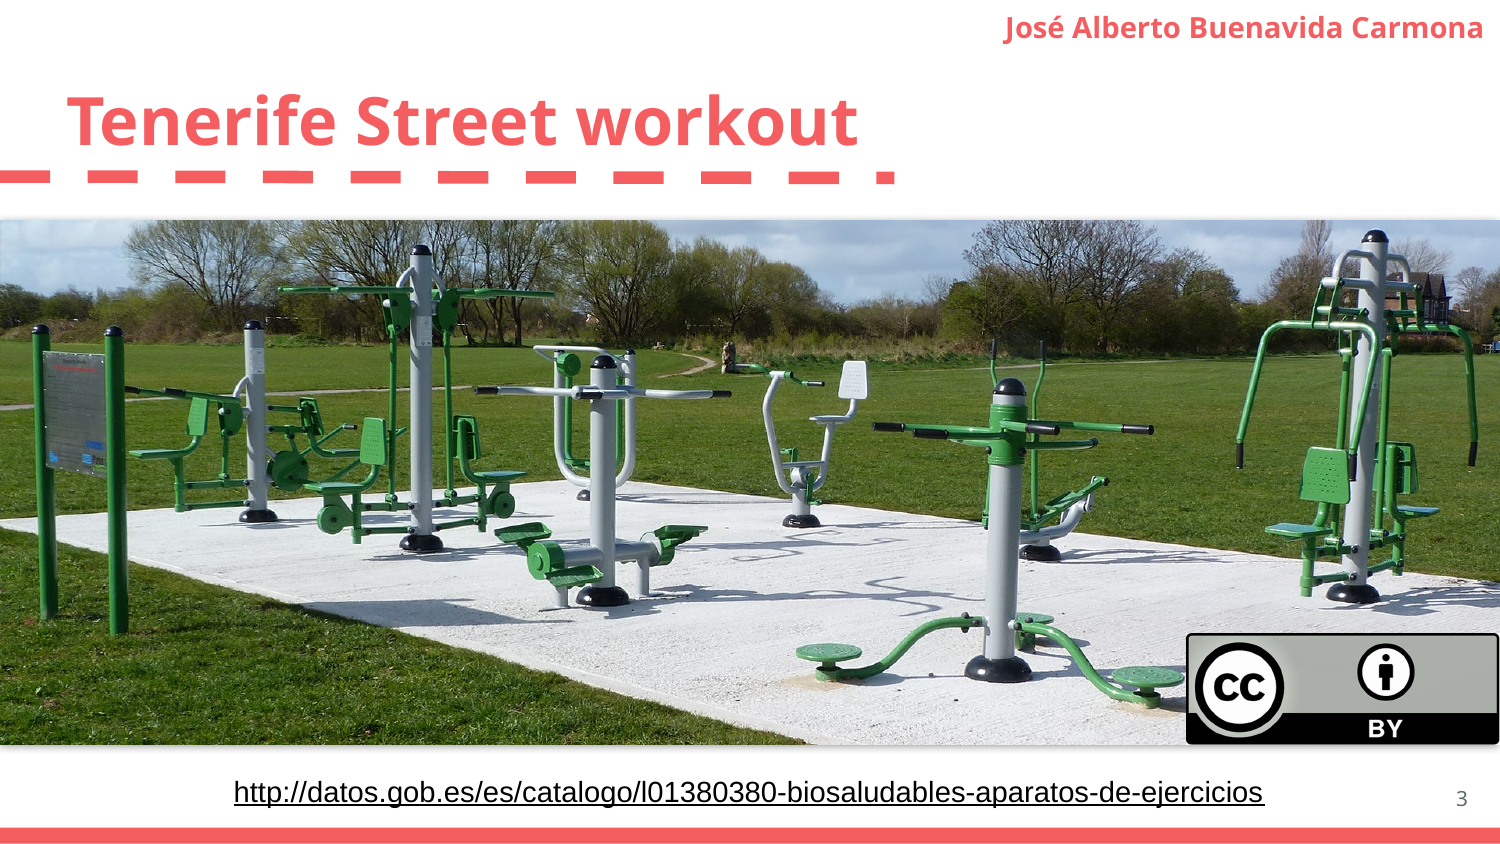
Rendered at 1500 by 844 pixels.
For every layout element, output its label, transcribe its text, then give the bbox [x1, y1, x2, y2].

picture [0, 220, 1500, 746]
text_box José Alberto Buenavida Carmona [743, 0, 1500, 55]
text_box http://datos.gob.es/es/catalogo/l01380380-biosaludables-aparatos-de-ejercicios [3, 752, 1500, 833]
title Tenerife Street workout [51, 64, 1449, 167]
